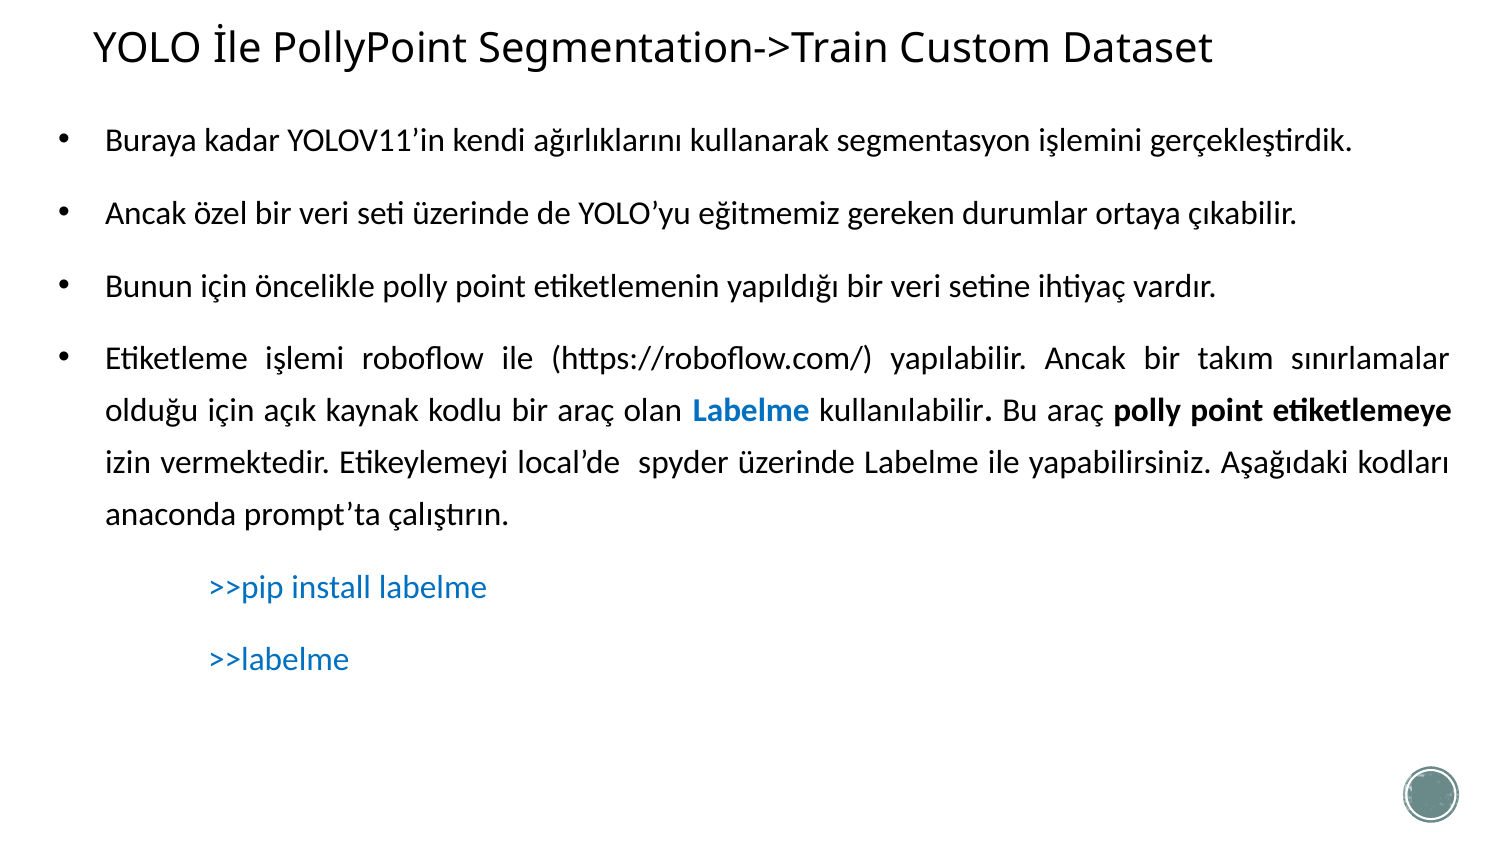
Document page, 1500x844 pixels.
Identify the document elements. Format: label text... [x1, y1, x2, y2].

title YOLO İle PollyPoint Segmentation->Train Custom Dataset [78, 0, 1313, 99]
text_box Buraya kadar YOLOV11’in kendi ağırlıklarını kullanarak segmentasyon işlemini gerçekleştirdik. Ancak özel bir veri seti üzerinde de YOLO’yu eğitmemiz gereken durumlar ortaya çıkabilir. Bunun için öncelikle polly point etiketlemenin yapıldığı bir veri setine ihtiyaç vardır. Etiketleme işlemi roboflow ile (https://roboflow.com/) yapılabilir. Ancak bir takım sınırlamalar olduğu için açık kaynak kodlu bir araç olan Labelme kullanılabilir. Bu araç polly point etiketlemeye izin vermektedir. Etikeylemeyi local’de spyder üzerinde Labelme ile yapabilirsiniz. Aşağıdaki kodları anaconda prompt’ta çalıştırın. >>pip install labelme >>labelme [43, 99, 1468, 745]
text_box [32, 99, 1485, 802]
